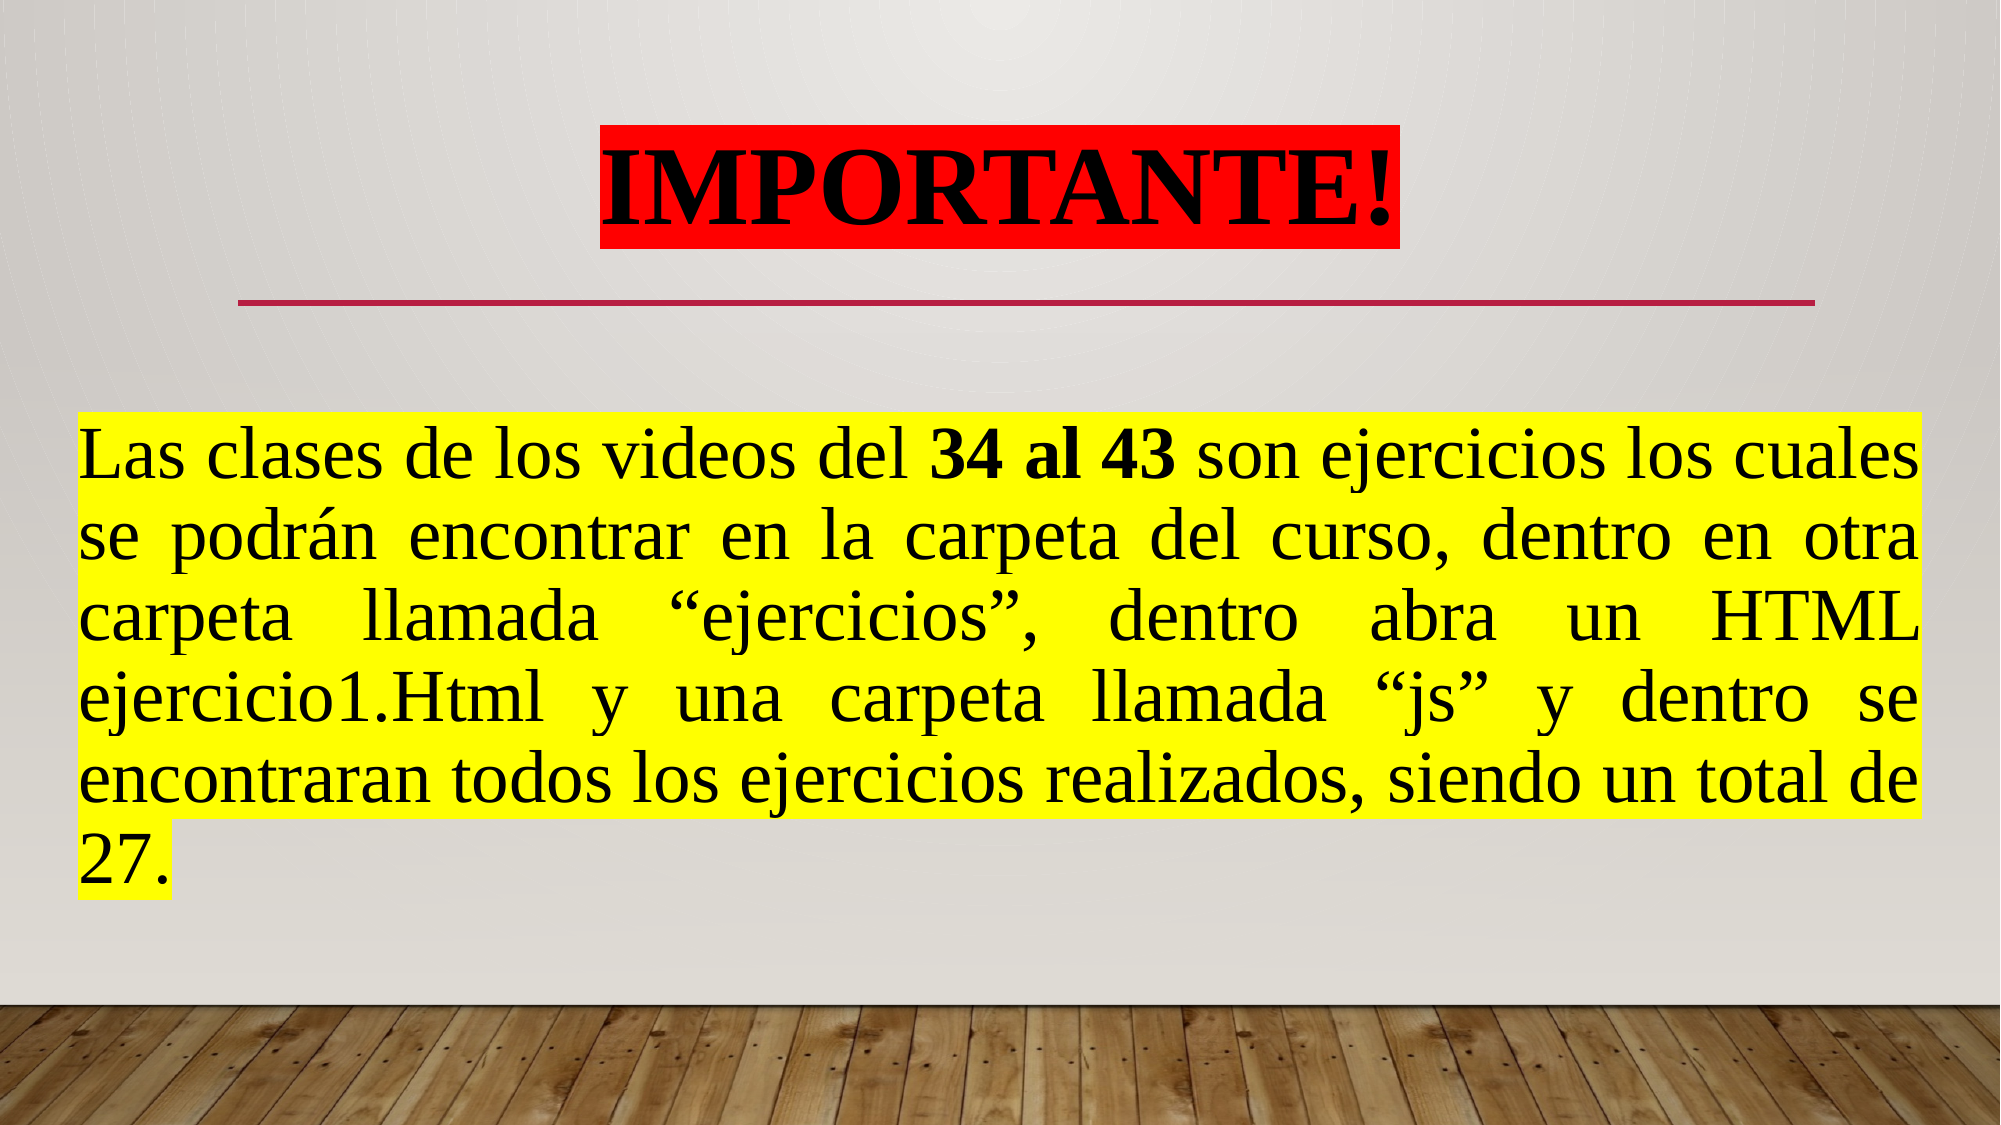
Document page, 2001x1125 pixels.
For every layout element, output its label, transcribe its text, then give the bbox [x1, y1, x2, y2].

picture [0, 1005, 2000, 1125]
title Las clases de los videos del 34 al 43 son ejercicios los cuales se podrán encontrar en la carpeta del curso, dentro en otra carpeta llamada “ejercicios”, dentro abra un HTML ejercicio1.Html y una carpeta llamada “js” y dentro se encontraran todos los ejercicios realizados, siendo un total de 27. [63, 406, 1937, 956]
text_box IMPORTANTE! [557, 77, 1443, 300]
